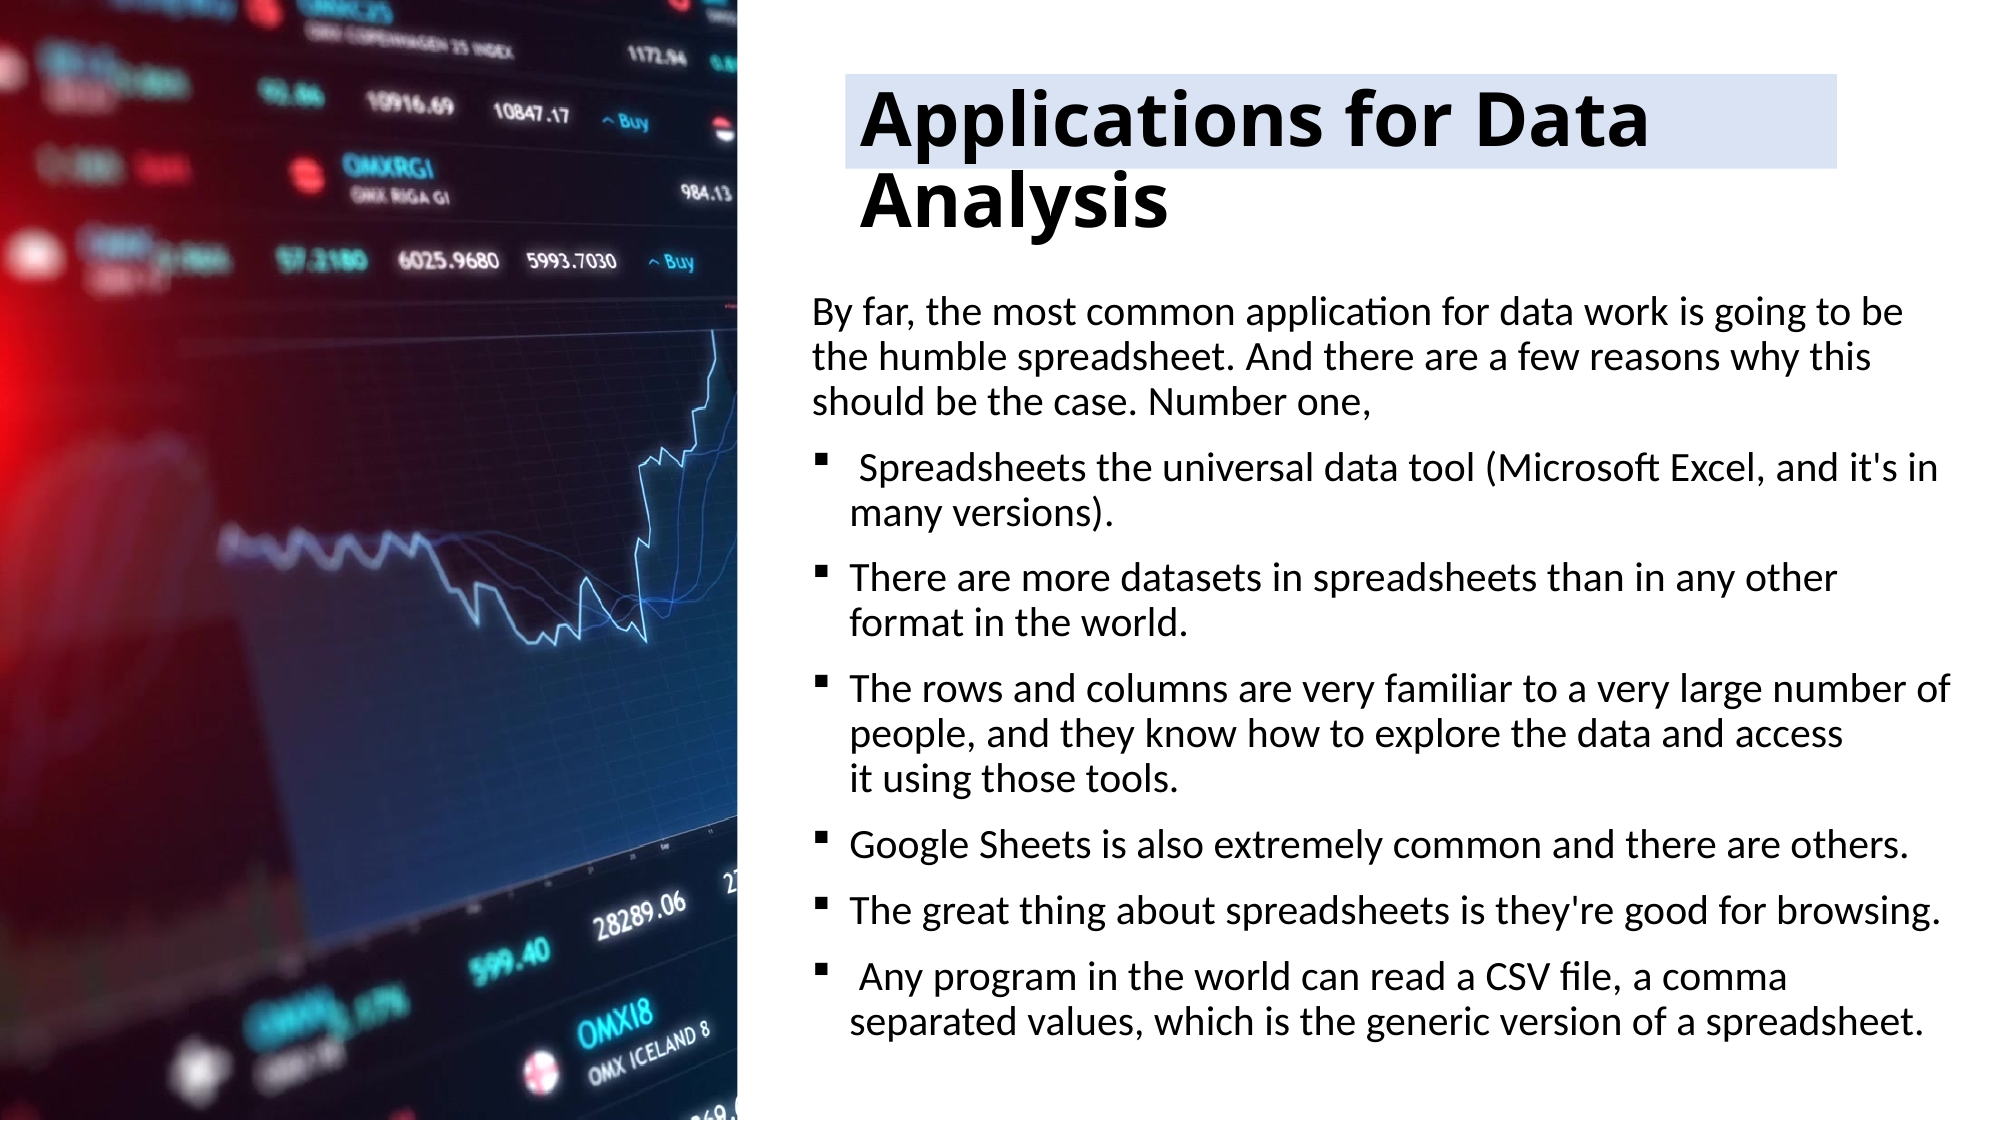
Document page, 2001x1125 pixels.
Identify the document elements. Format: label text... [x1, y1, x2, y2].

list By far, the most common application for data work is going to be the humble spreadsheet. And there are a few reasons why this should be the case. Number one, Spreadsheets the universal data tool (Microsoft Excel, and it's in many versions). There are more datasets in spreadsheets than in any other format in the world. The rows and columns are very familiar to a very large number of people, and they know how to explore the data and access it using those tools. Google Sheets is also extremely common and there are others. The great thing about spreadsheets is they're good for browsing. Any program in the world can read a CSV file, a comma separated values, which is the generic version of a spreadsheet. [796, 210, 1974, 1075]
title Applications for Data Analysis [845, 74, 1837, 169]
picture [0, 0, 738, 1125]
